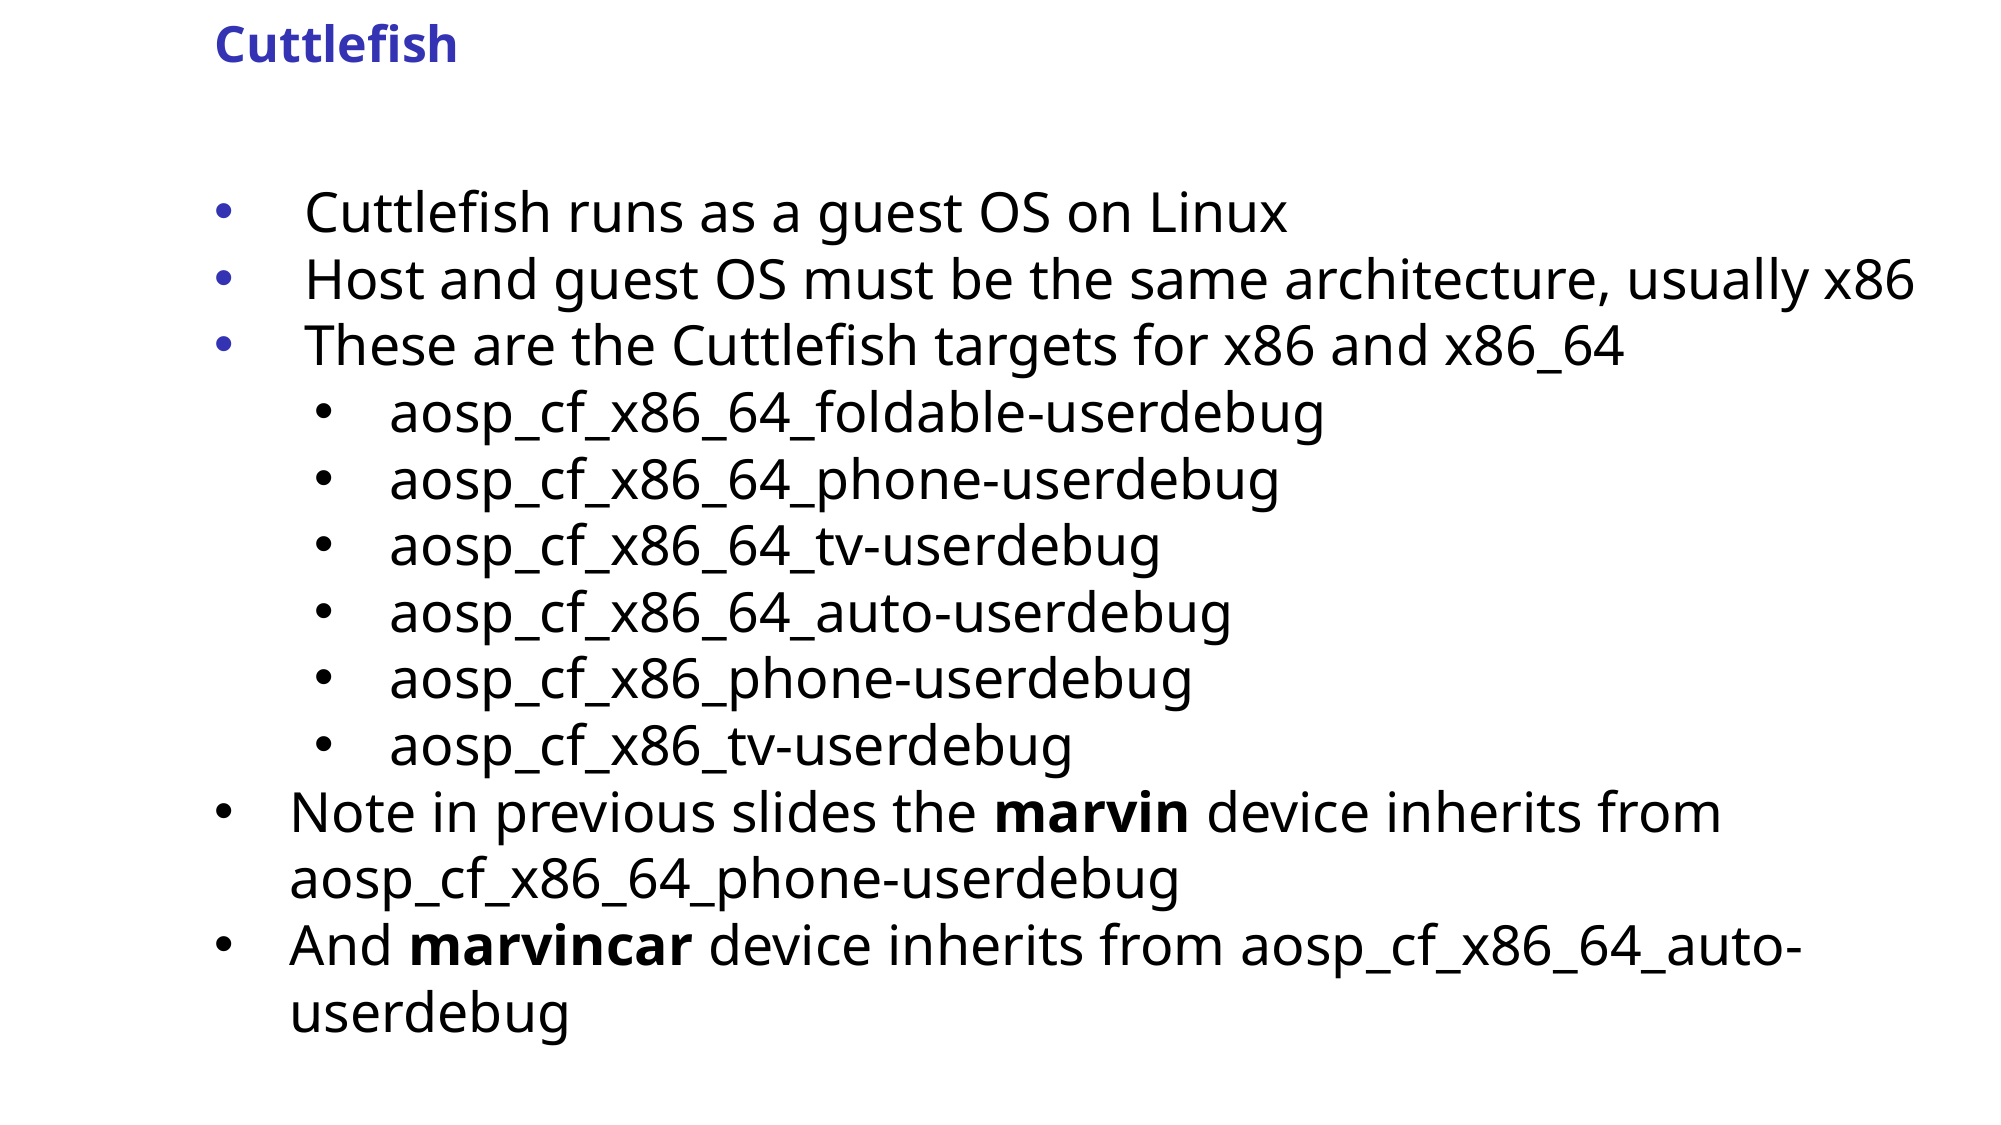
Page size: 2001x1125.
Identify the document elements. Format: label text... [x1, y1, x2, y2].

text_box Cuttlefish runs as a guest OS on Linux Host and guest OS must be the same architecture, usually x86 These are the Cuttlefish targets for x86 and x86_64 aosp_cf_x86_64_foldable-userdebug aosp_cf_x86_64_phone-userdebug aosp_cf_x86_64_tv-userdebug aosp_cf_x86_64_auto-userdebug aosp_cf_x86_phone-userdebug aosp_cf_x86_tv-userdebug Note in previous slides the marvin device inherits from aosp_cf_x86_64_phone-userdebug And marvincar device inherits from aosp_cf_x86_64_auto-userdebug [199, 169, 1963, 1051]
text_box Cuttlefish [200, 5, 1200, 81]
